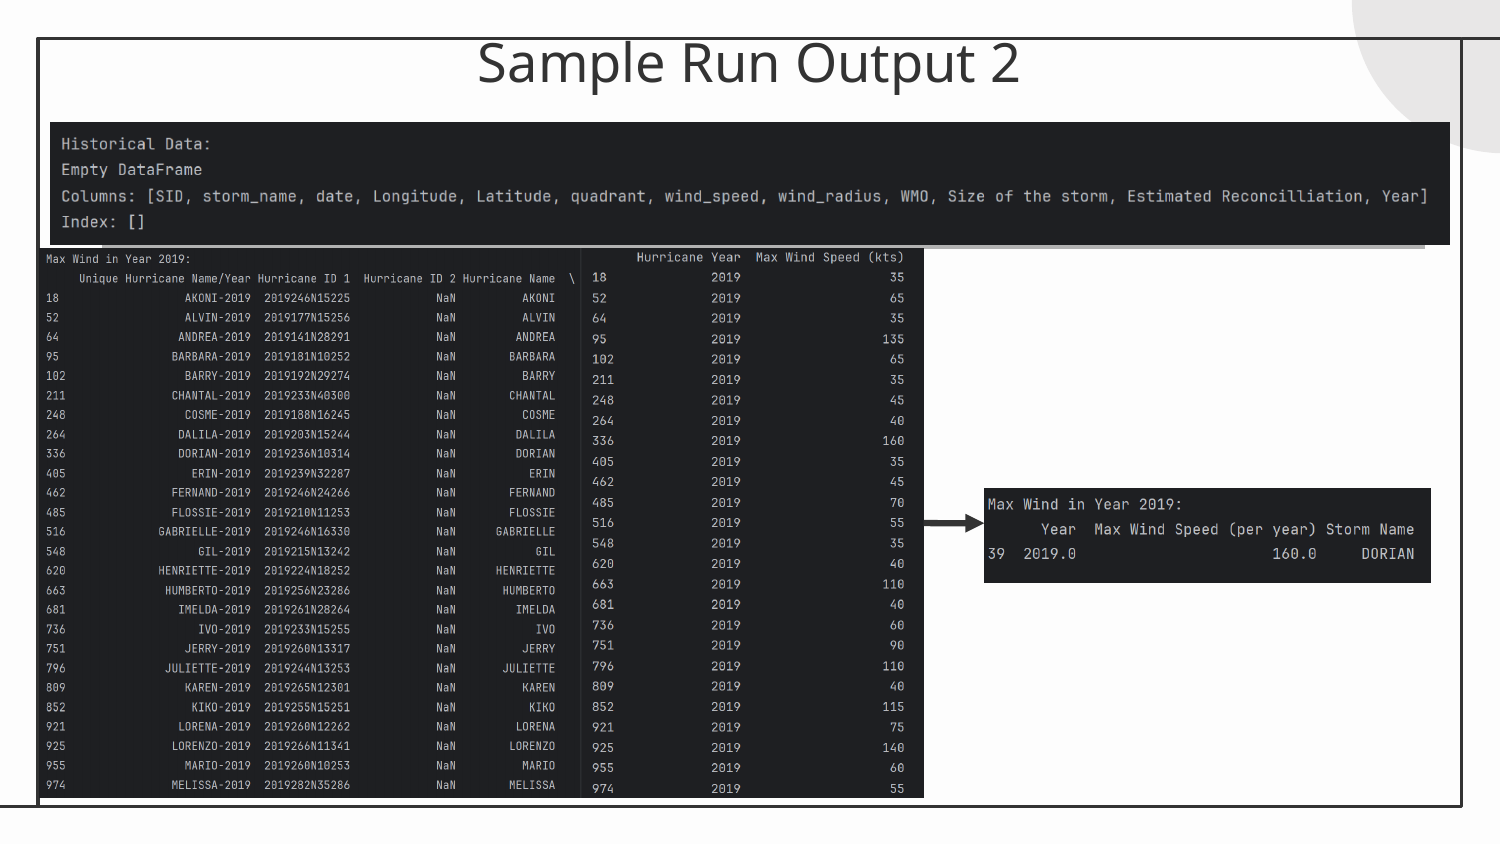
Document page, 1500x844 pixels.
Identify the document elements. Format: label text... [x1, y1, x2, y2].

picture [38, 248, 924, 798]
picture [50, 121, 1450, 245]
title Sample Run Output 2 [117, 13, 1383, 108]
picture [983, 488, 1431, 583]
